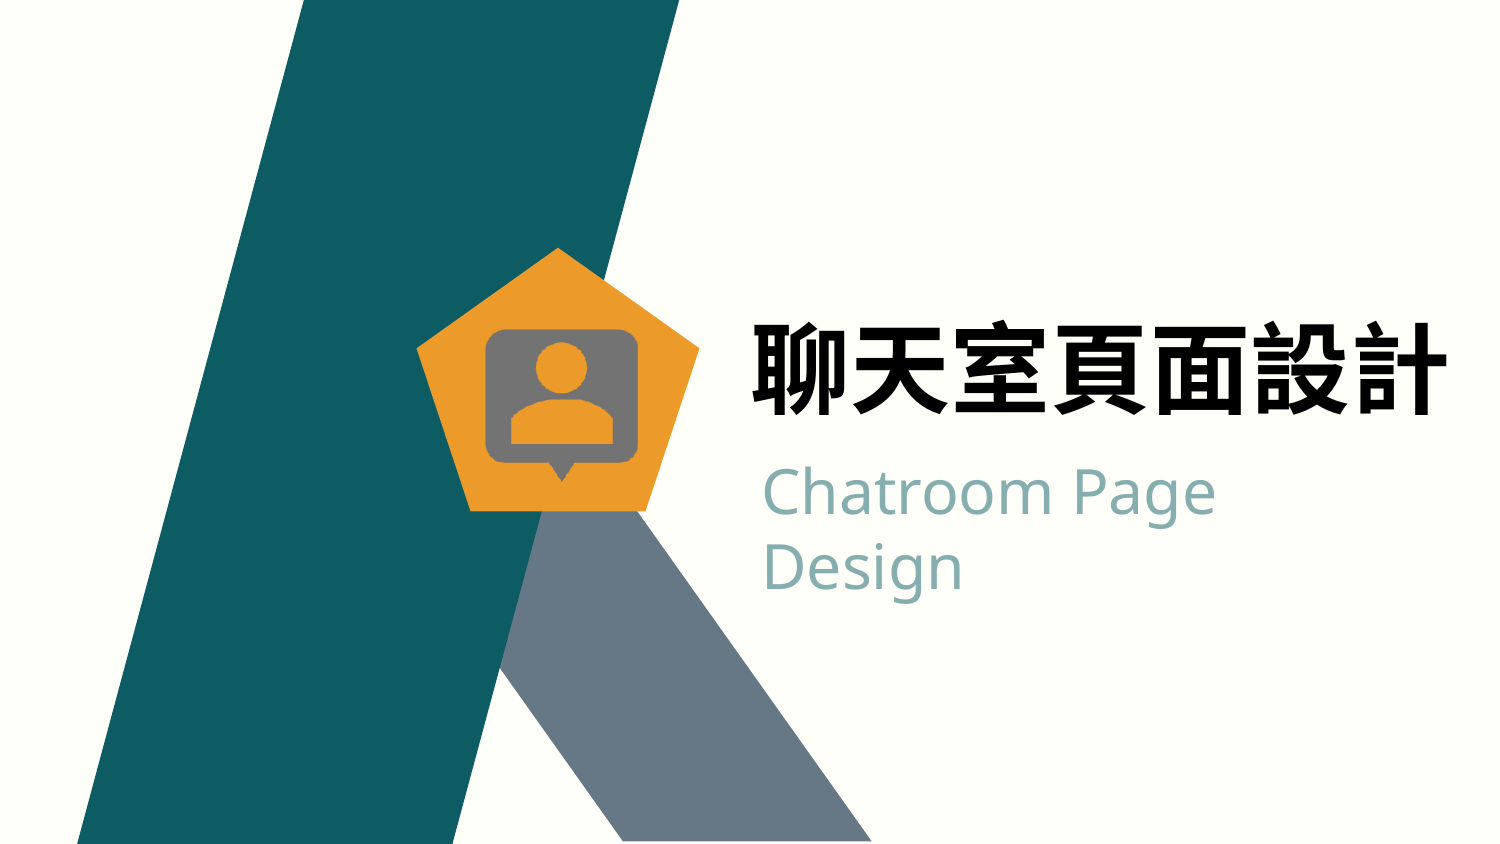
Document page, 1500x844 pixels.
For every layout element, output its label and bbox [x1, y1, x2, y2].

text_box [416, 247, 700, 512]
text_box [735, 291, 1473, 544]
text_box [77, 0, 680, 844]
text_box [500, 520, 872, 842]
